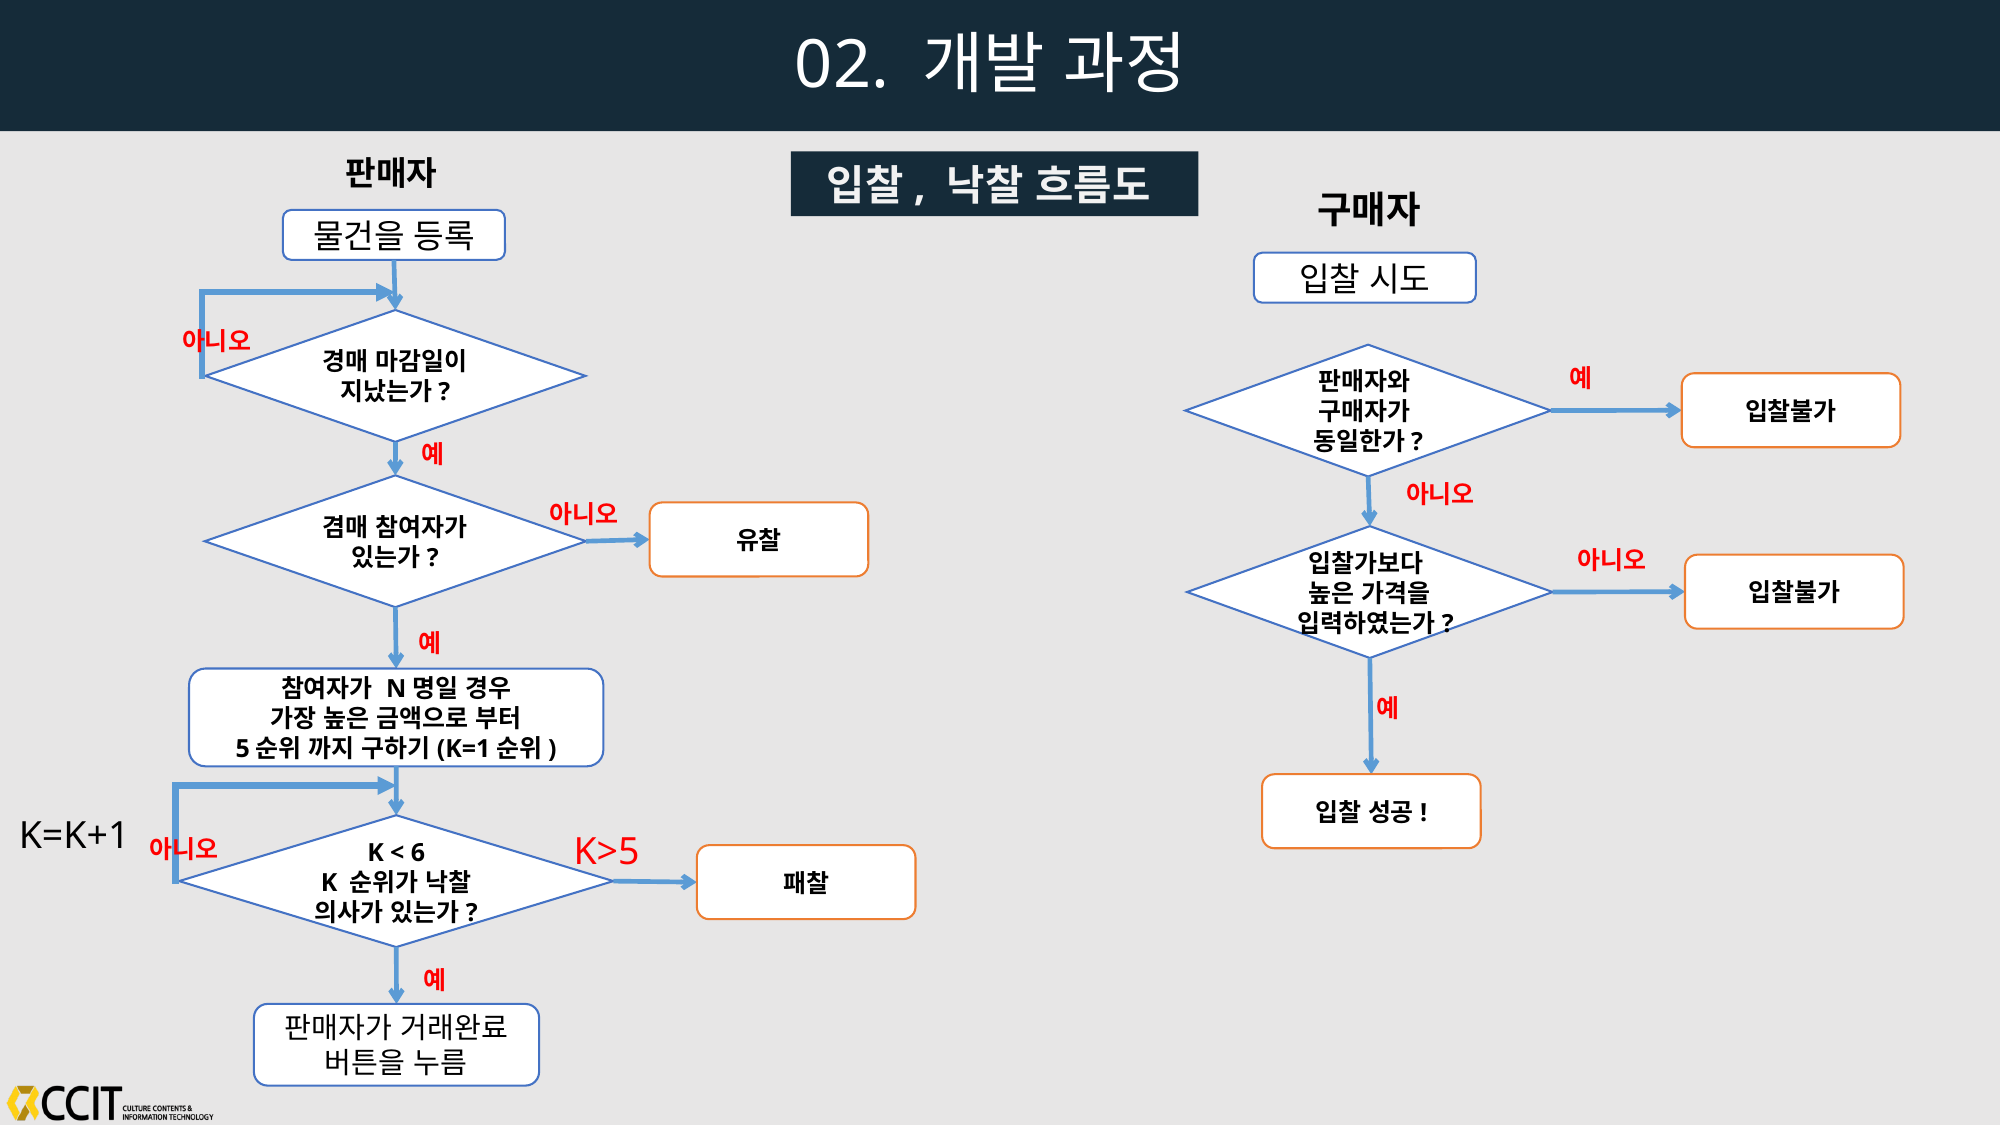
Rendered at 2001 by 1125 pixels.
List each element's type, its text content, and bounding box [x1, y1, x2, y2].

text_box K < 6 K 순위가 낙찰 의사가 있는가? [179, 814, 613, 948]
text_box 판매자와 구매자가 동일한가? [1182, 343, 1550, 477]
text_box 아니오 [1562, 537, 1677, 582]
text_box 패찰 [695, 844, 917, 921]
text_box K>5 [558, 819, 655, 880]
text_box 아니오 [167, 318, 205, 363]
text_box 유찰 [648, 501, 870, 578]
text_box 예 [403, 619, 463, 665]
text_box 참여자가 N명일 경우 가장 높은 금액으로 부터 5순위 까지 구하기(K=1순위) [187, 667, 605, 768]
text_box 물건을 등록 [281, 208, 507, 261]
text_box 입찰가보다 높은 가격을 입력하였는가? [1184, 525, 1552, 659]
text_box 경매 마감일이 지났는가? [205, 309, 589, 443]
text_box 겸매 참여자가 있는가? [201, 474, 586, 608]
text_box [179, 785, 397, 882]
text_box 예 [1372, 684, 1421, 730]
text_box 아니오 [1391, 471, 1505, 517]
text_box 아니오 [534, 490, 649, 536]
text_box 02. 개발 과정 [779, 13, 1202, 109]
text_box 예 [408, 957, 468, 1002]
text_box 입찰, 낙찰 흐름도 [790, 151, 1199, 217]
picture [0, 1079, 222, 1125]
text_box 입찰 성공! [1261, 773, 1482, 850]
text_box K=K+1 [3, 803, 145, 864]
text_box 입찰불가 [1683, 553, 1905, 630]
text_box 아니오 [134, 826, 179, 871]
text_box 구매자 [1302, 178, 1449, 239]
text_box 판매자 [330, 145, 477, 200]
text_box 판매자가 거래완료 버튼을 누름 [252, 1002, 541, 1087]
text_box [205, 292, 396, 376]
text_box 입찰불가 [1680, 372, 1902, 449]
text_box [0, 0, 2000, 132]
text_box 예 [1361, 684, 1369, 730]
text_box 입찰 시도 [1252, 251, 1477, 304]
text_box 예 [406, 431, 466, 476]
text_box 예 [1554, 355, 1614, 401]
